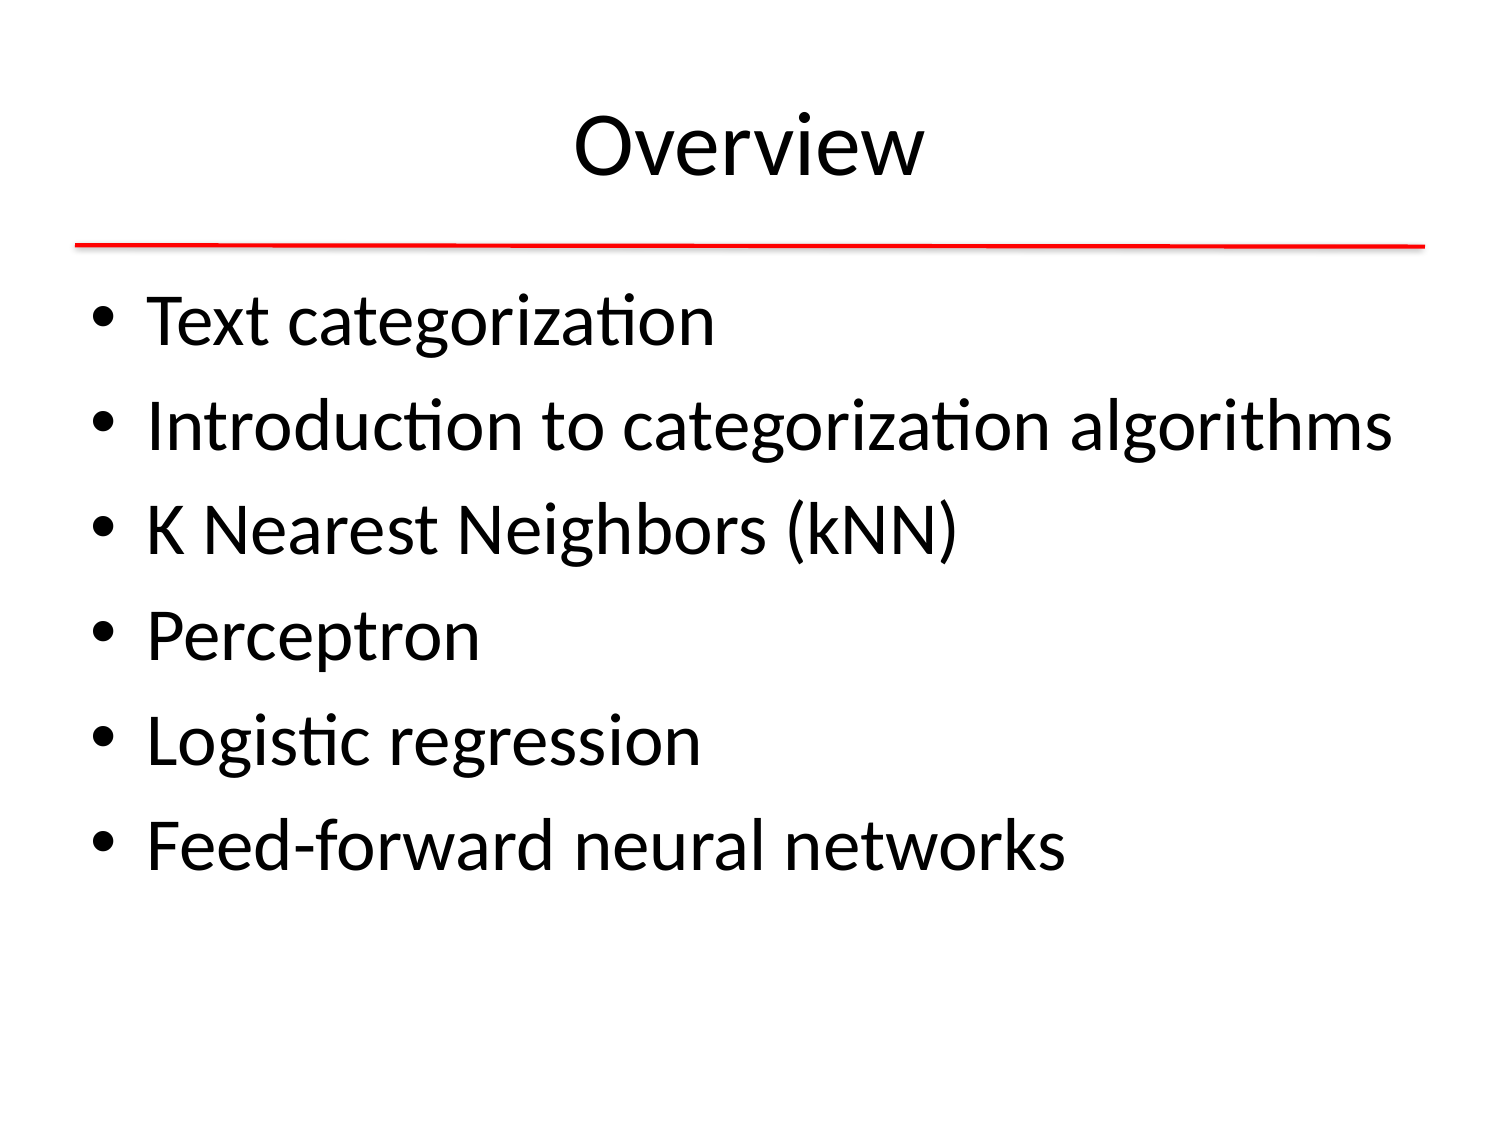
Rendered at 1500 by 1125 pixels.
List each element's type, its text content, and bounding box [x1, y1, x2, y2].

list Text categorization Introduction to categorization algorithms K Nearest Neighbors (kNN) Perceptron Logistic regression Feed-forward neural networks [75, 262, 1425, 1005]
title Overview [75, 45, 1425, 233]
